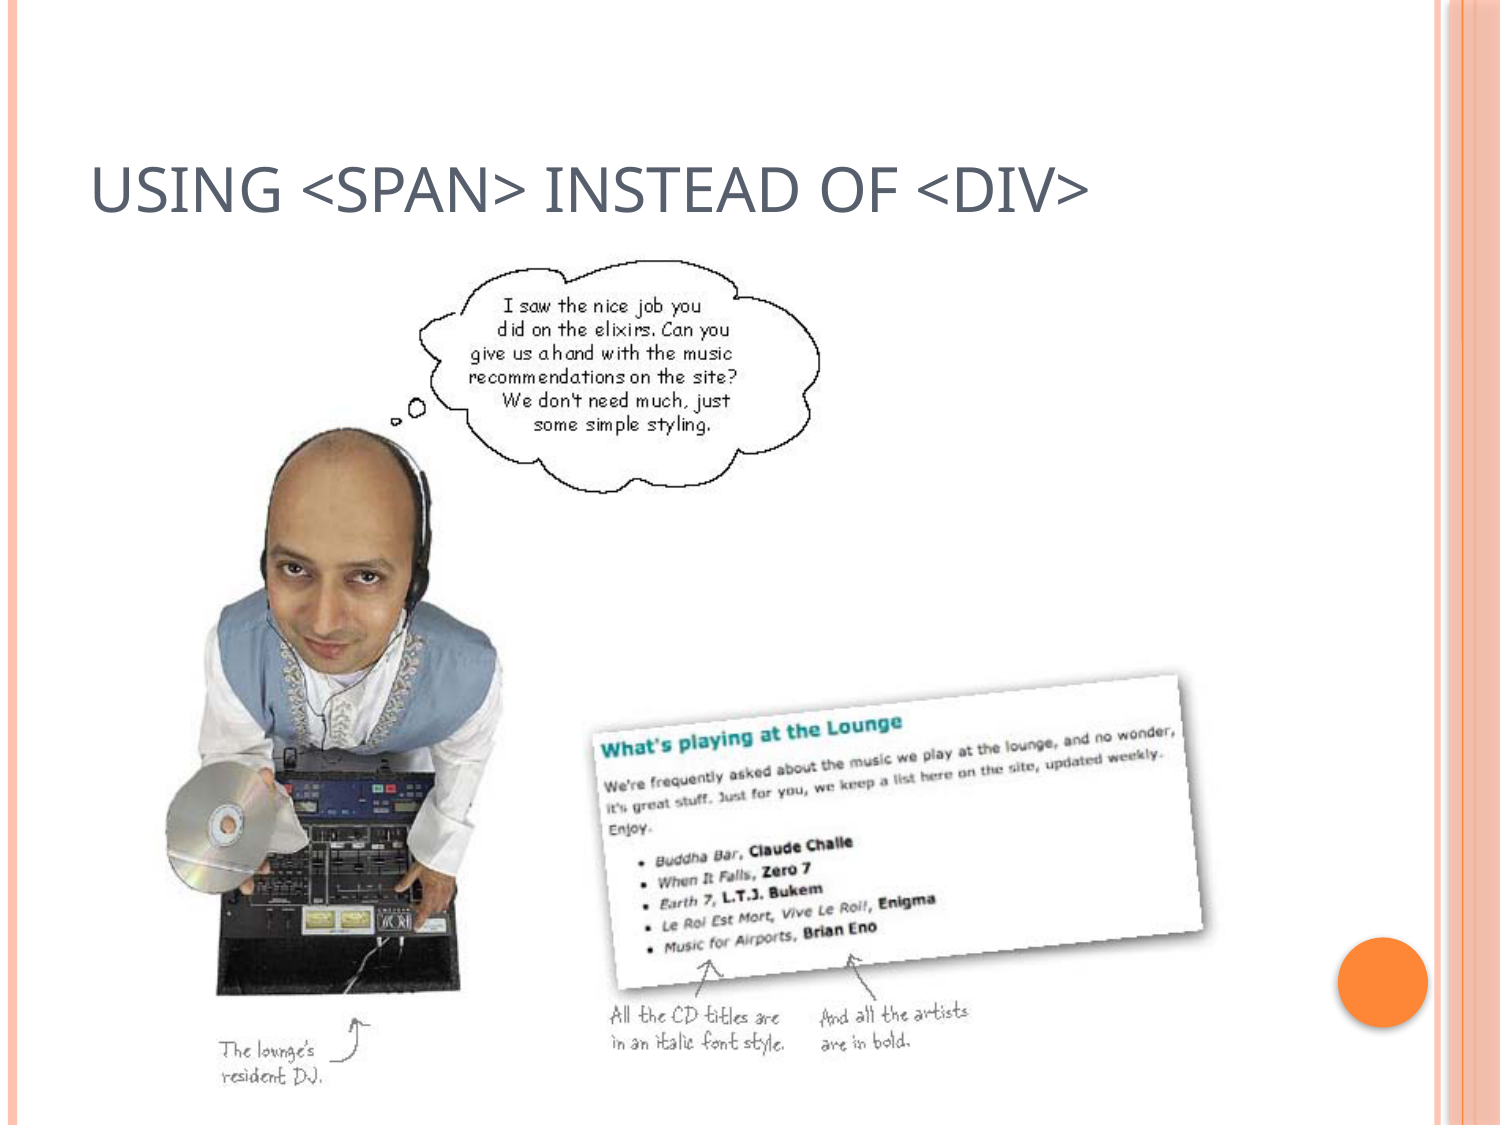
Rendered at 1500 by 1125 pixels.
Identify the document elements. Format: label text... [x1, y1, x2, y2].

title Using <span> instead of <div> [75, 45, 1300, 233]
picture [149, 229, 1238, 1113]
